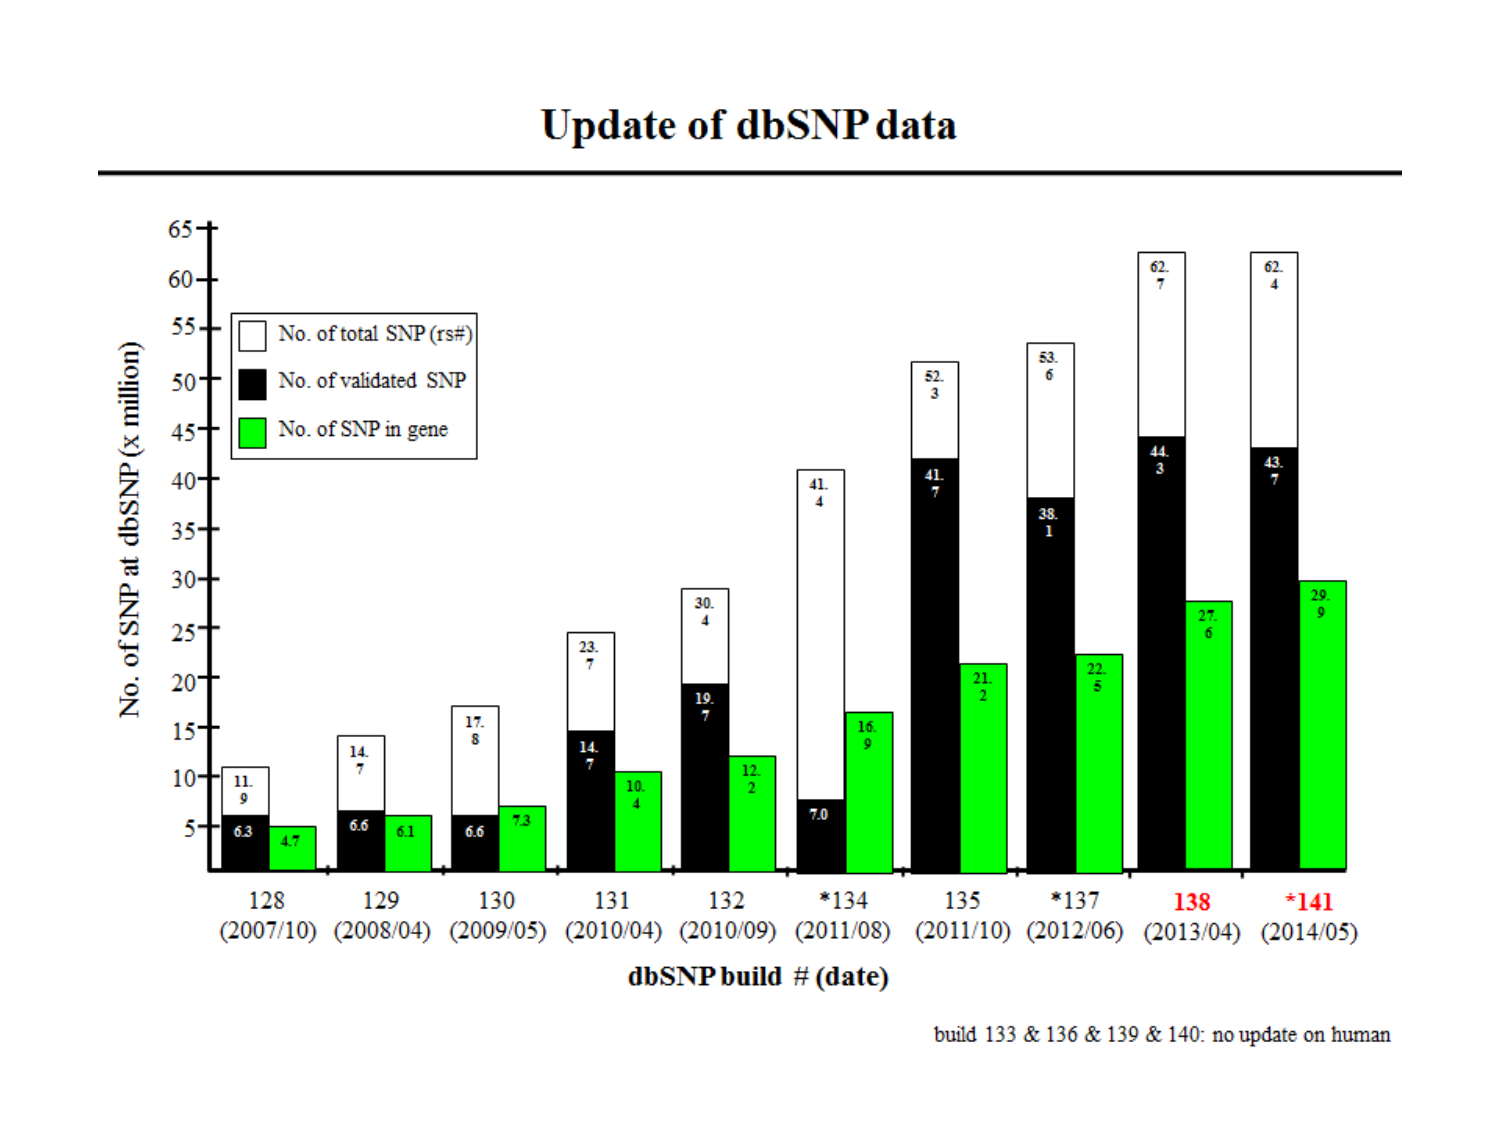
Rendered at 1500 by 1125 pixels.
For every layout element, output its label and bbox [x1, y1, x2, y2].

picture [98, 72, 1402, 1053]
